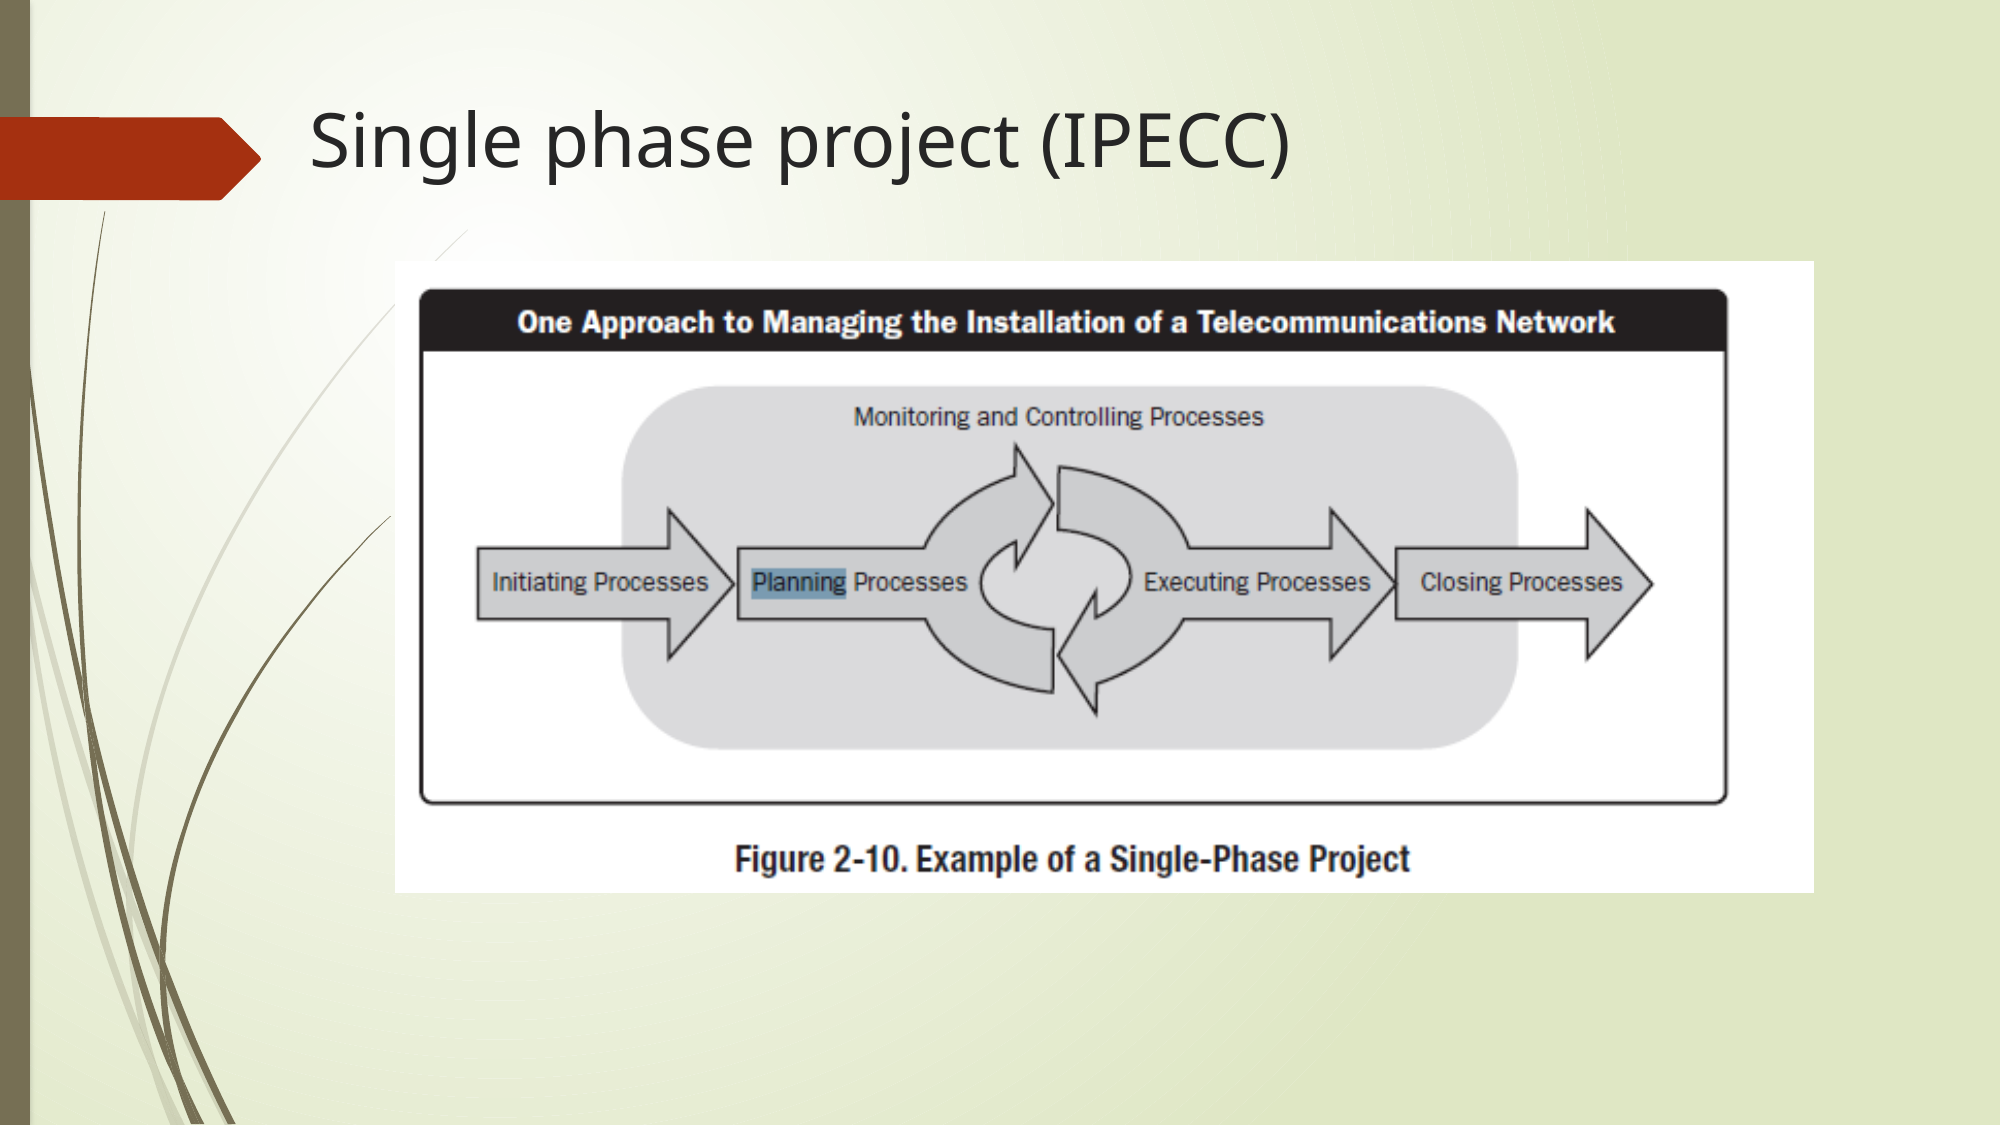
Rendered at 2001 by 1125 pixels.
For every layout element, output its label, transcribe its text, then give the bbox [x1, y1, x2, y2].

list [395, 261, 1815, 893]
title Single phase project (IPECC) [294, 85, 1757, 296]
